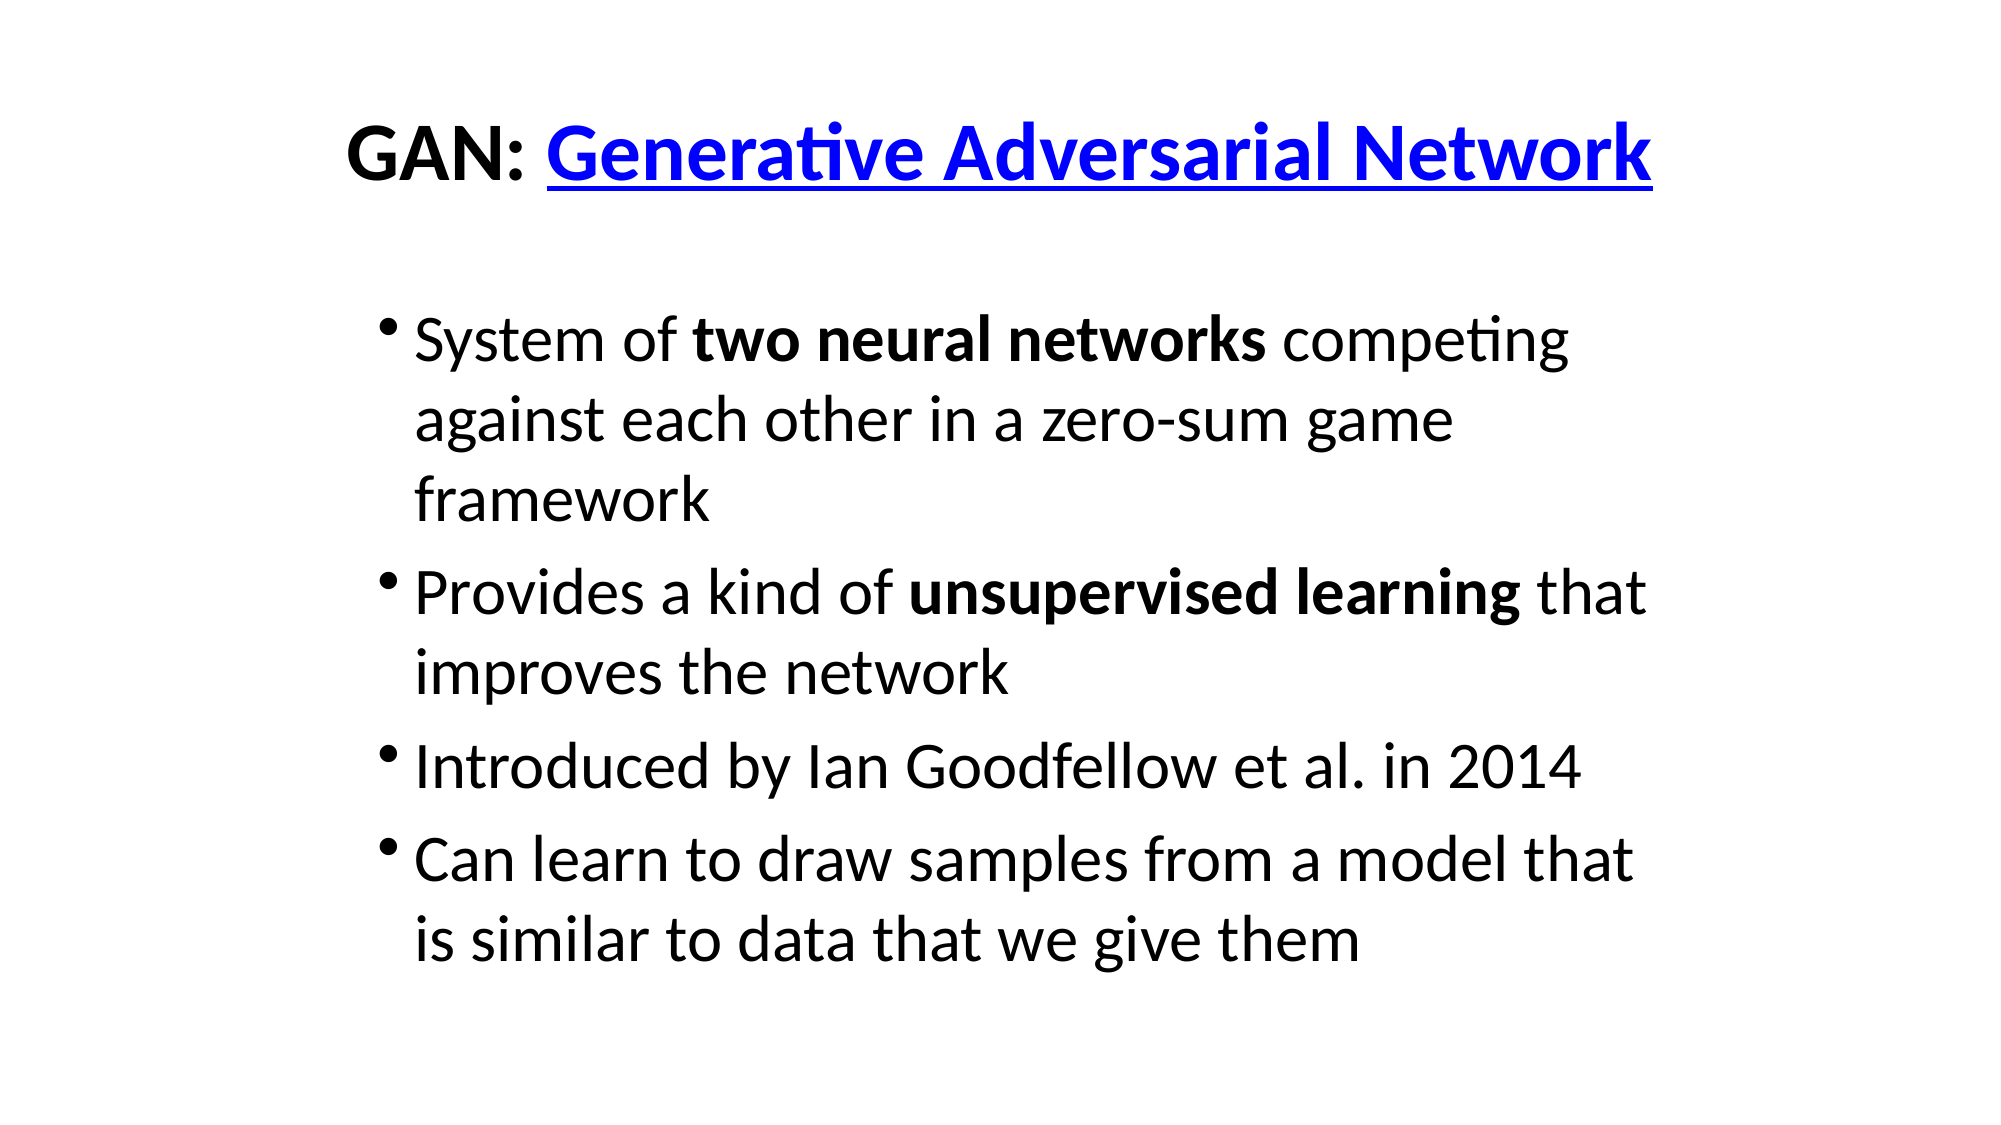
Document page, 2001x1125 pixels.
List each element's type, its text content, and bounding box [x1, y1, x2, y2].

list System of two neural networks competing against each other in a zero-sum game framework Provides a kind of unsupervised learning that improves the network Introduced by Ian Goodfellow et al. in 2014 Can learn to draw samples from a model that is similar to data that we give them [362, 287, 1675, 1075]
title GAN: Generative Adversarial Network [300, 53, 1700, 241]
